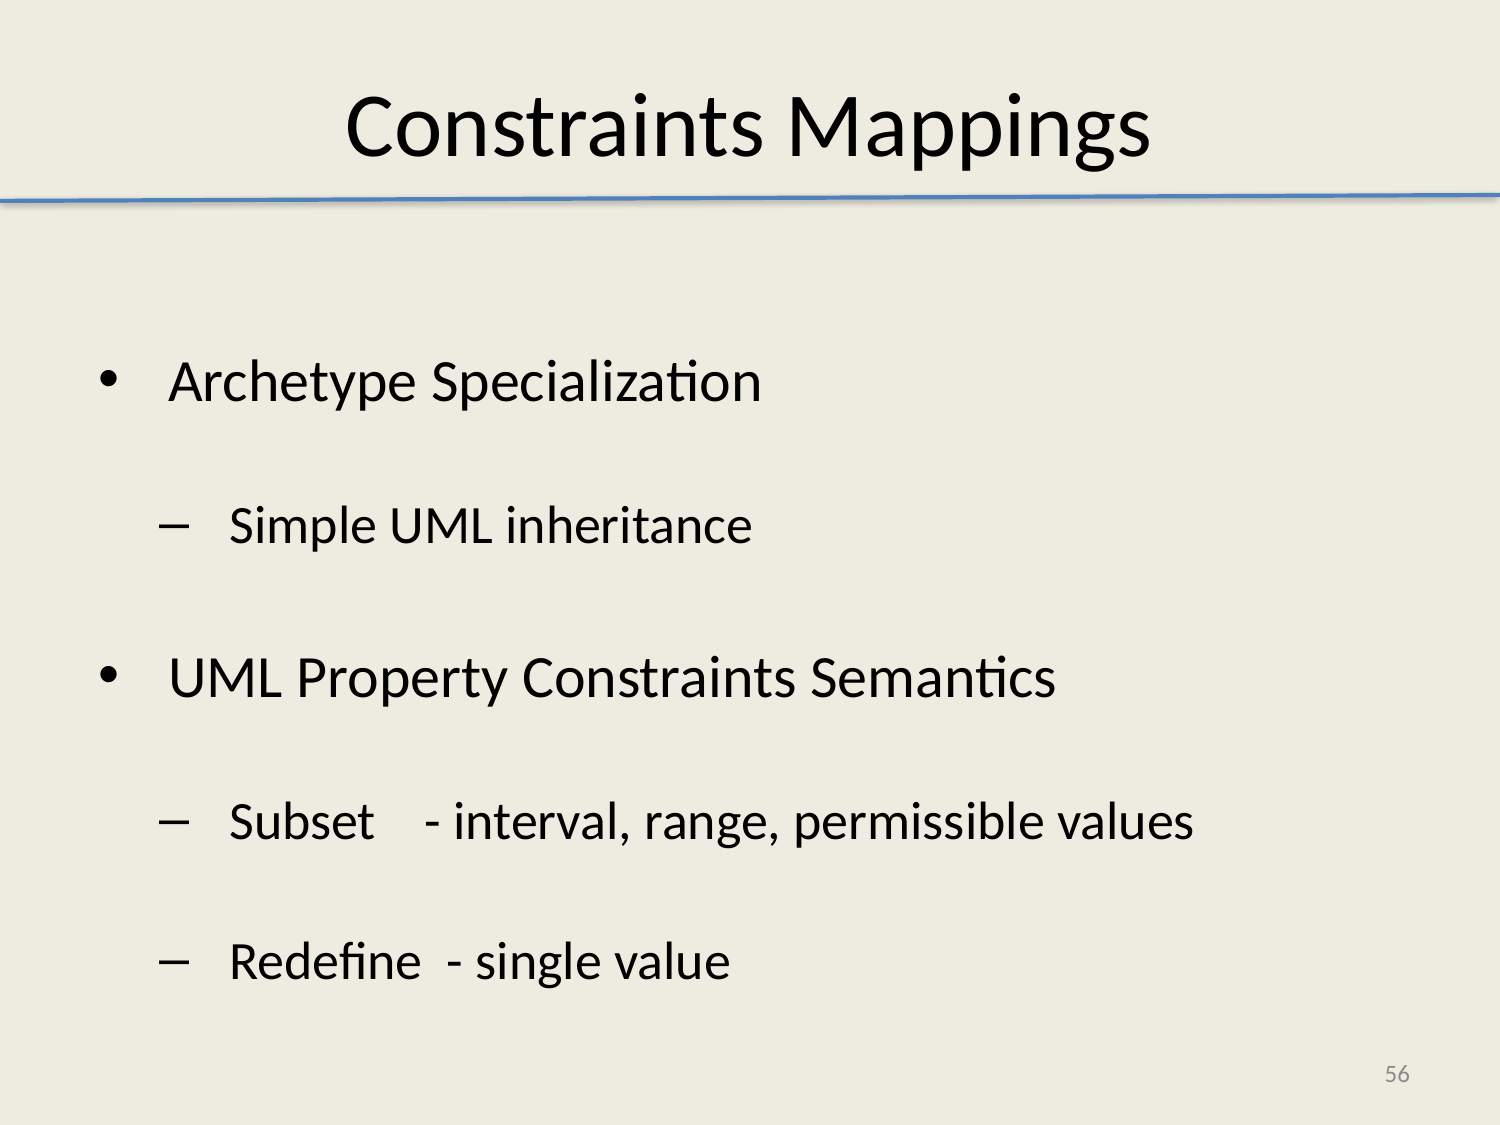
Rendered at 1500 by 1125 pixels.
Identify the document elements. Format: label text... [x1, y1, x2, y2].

slide_number 56 [1074, 1042, 1425, 1103]
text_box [0, 194, 1500, 202]
text_box Constraints Mappings [74, 45, 1425, 193]
list Archetype Specialization Simple UML inheritance UML Property Constraints Semantics Subset - interval, range, permissible values Redefine - single value [75, 262, 1425, 1005]
